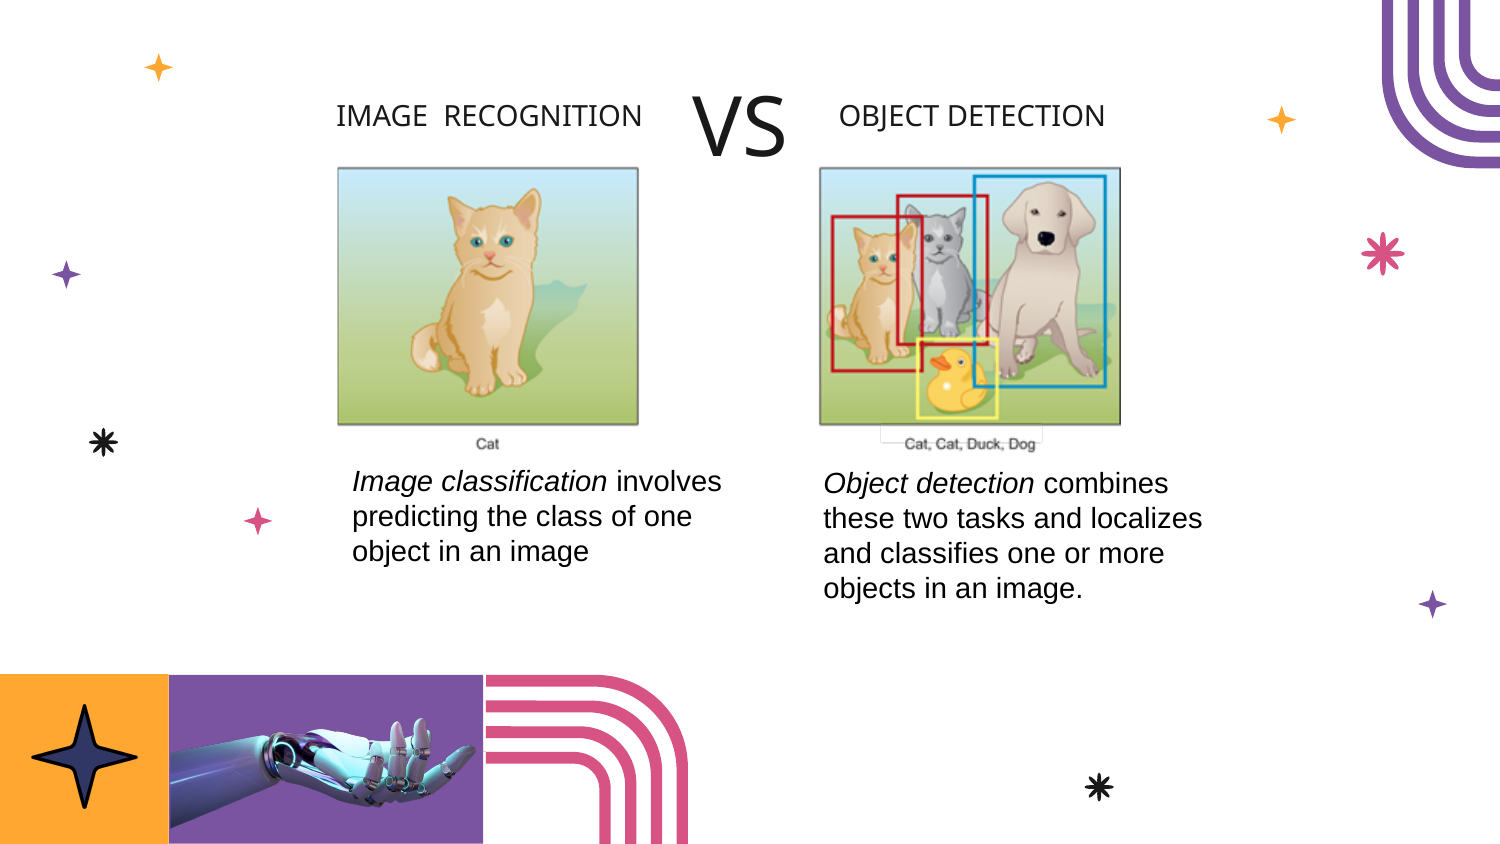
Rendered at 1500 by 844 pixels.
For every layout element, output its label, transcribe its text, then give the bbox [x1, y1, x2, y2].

text_box [243, 506, 273, 536]
picture [337, 160, 651, 456]
picture [0, 672, 169, 842]
title VS [452, 58, 1029, 153]
text_box Object detection combines these two tasks and localizes and classifies one or more objects in an image. [808, 456, 1229, 612]
picture [170, 699, 555, 844]
text_box Image classification involves predicting the class of one object in an image [337, 454, 763, 575]
subtitle IMAGE RECOGNITION [233, 82, 452, 144]
text_box [1267, 105, 1297, 135]
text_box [468, 674, 689, 844]
text_box OBJECT DETECTION [1029, 82, 1206, 144]
text_box [171, 674, 467, 698]
picture [807, 161, 1122, 456]
